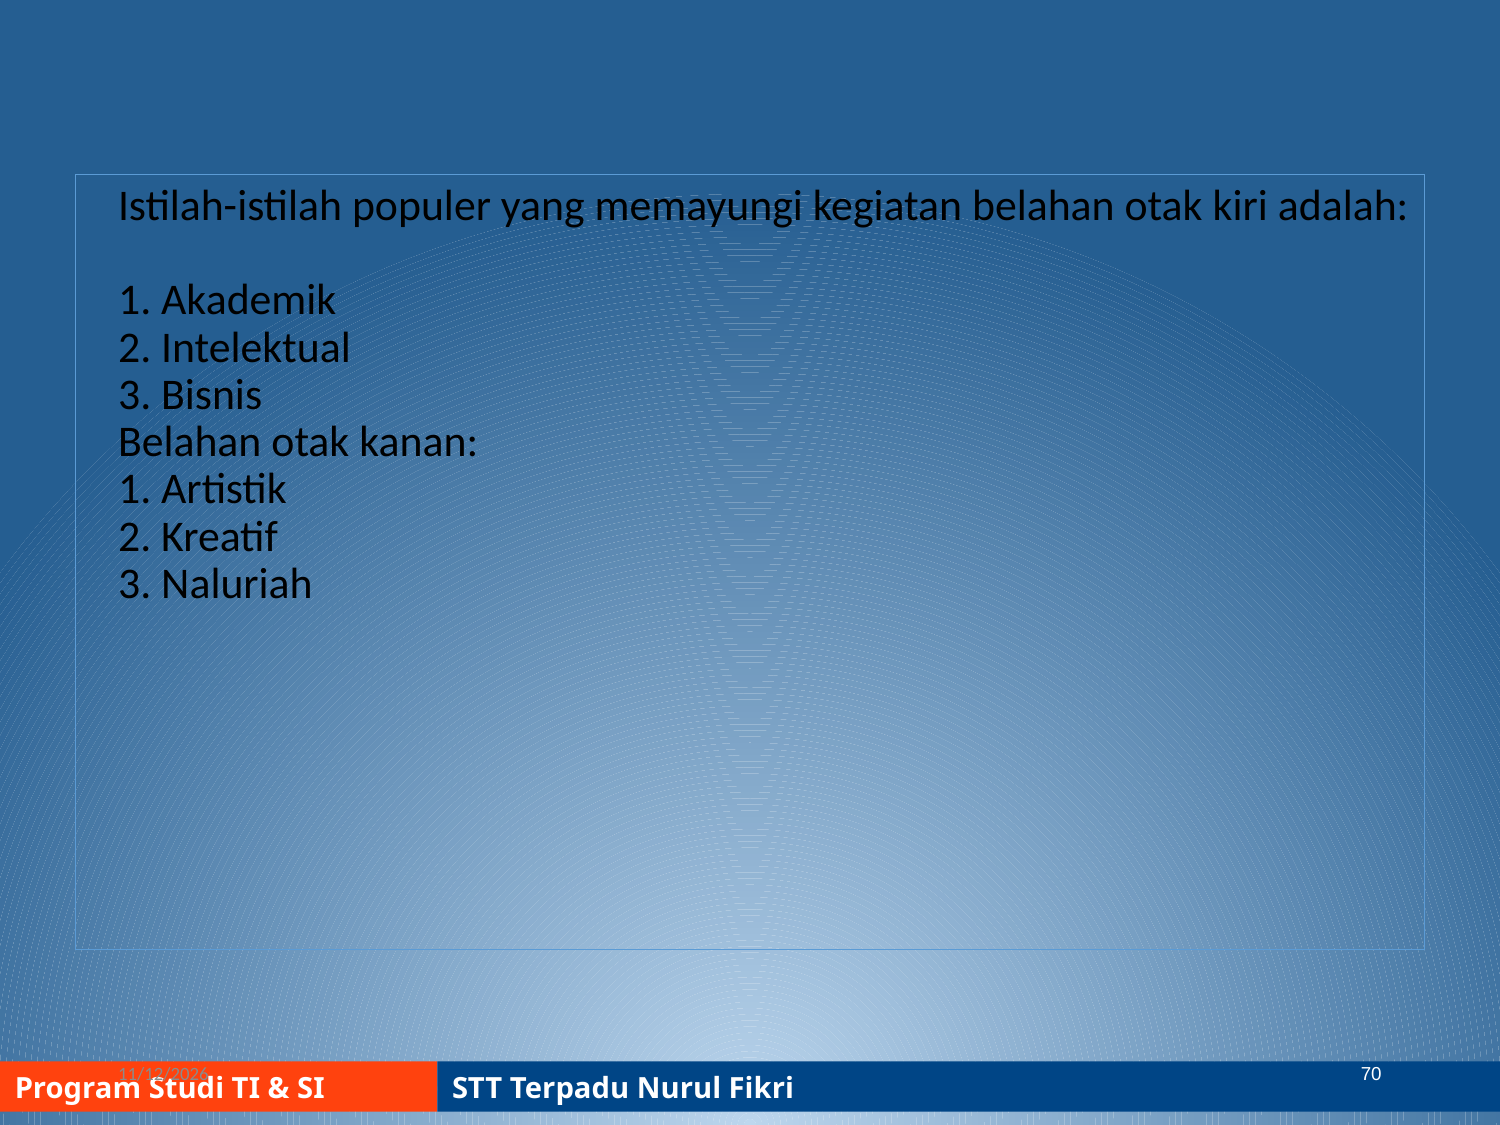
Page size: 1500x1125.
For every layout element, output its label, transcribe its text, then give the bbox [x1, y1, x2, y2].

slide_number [103, 1042, 441, 1103]
list Istilah-istilah populer yang memayungi kegiatan belahan otak kiri adalah: 1. Akademik 2. Intelektual 3. Bisnis Belahan otak kanan: 1. Artistik 2. Kreatif 3. Naluriah [75, 174, 1425, 950]
slide_number 70 [1059, 1042, 1397, 1103]
